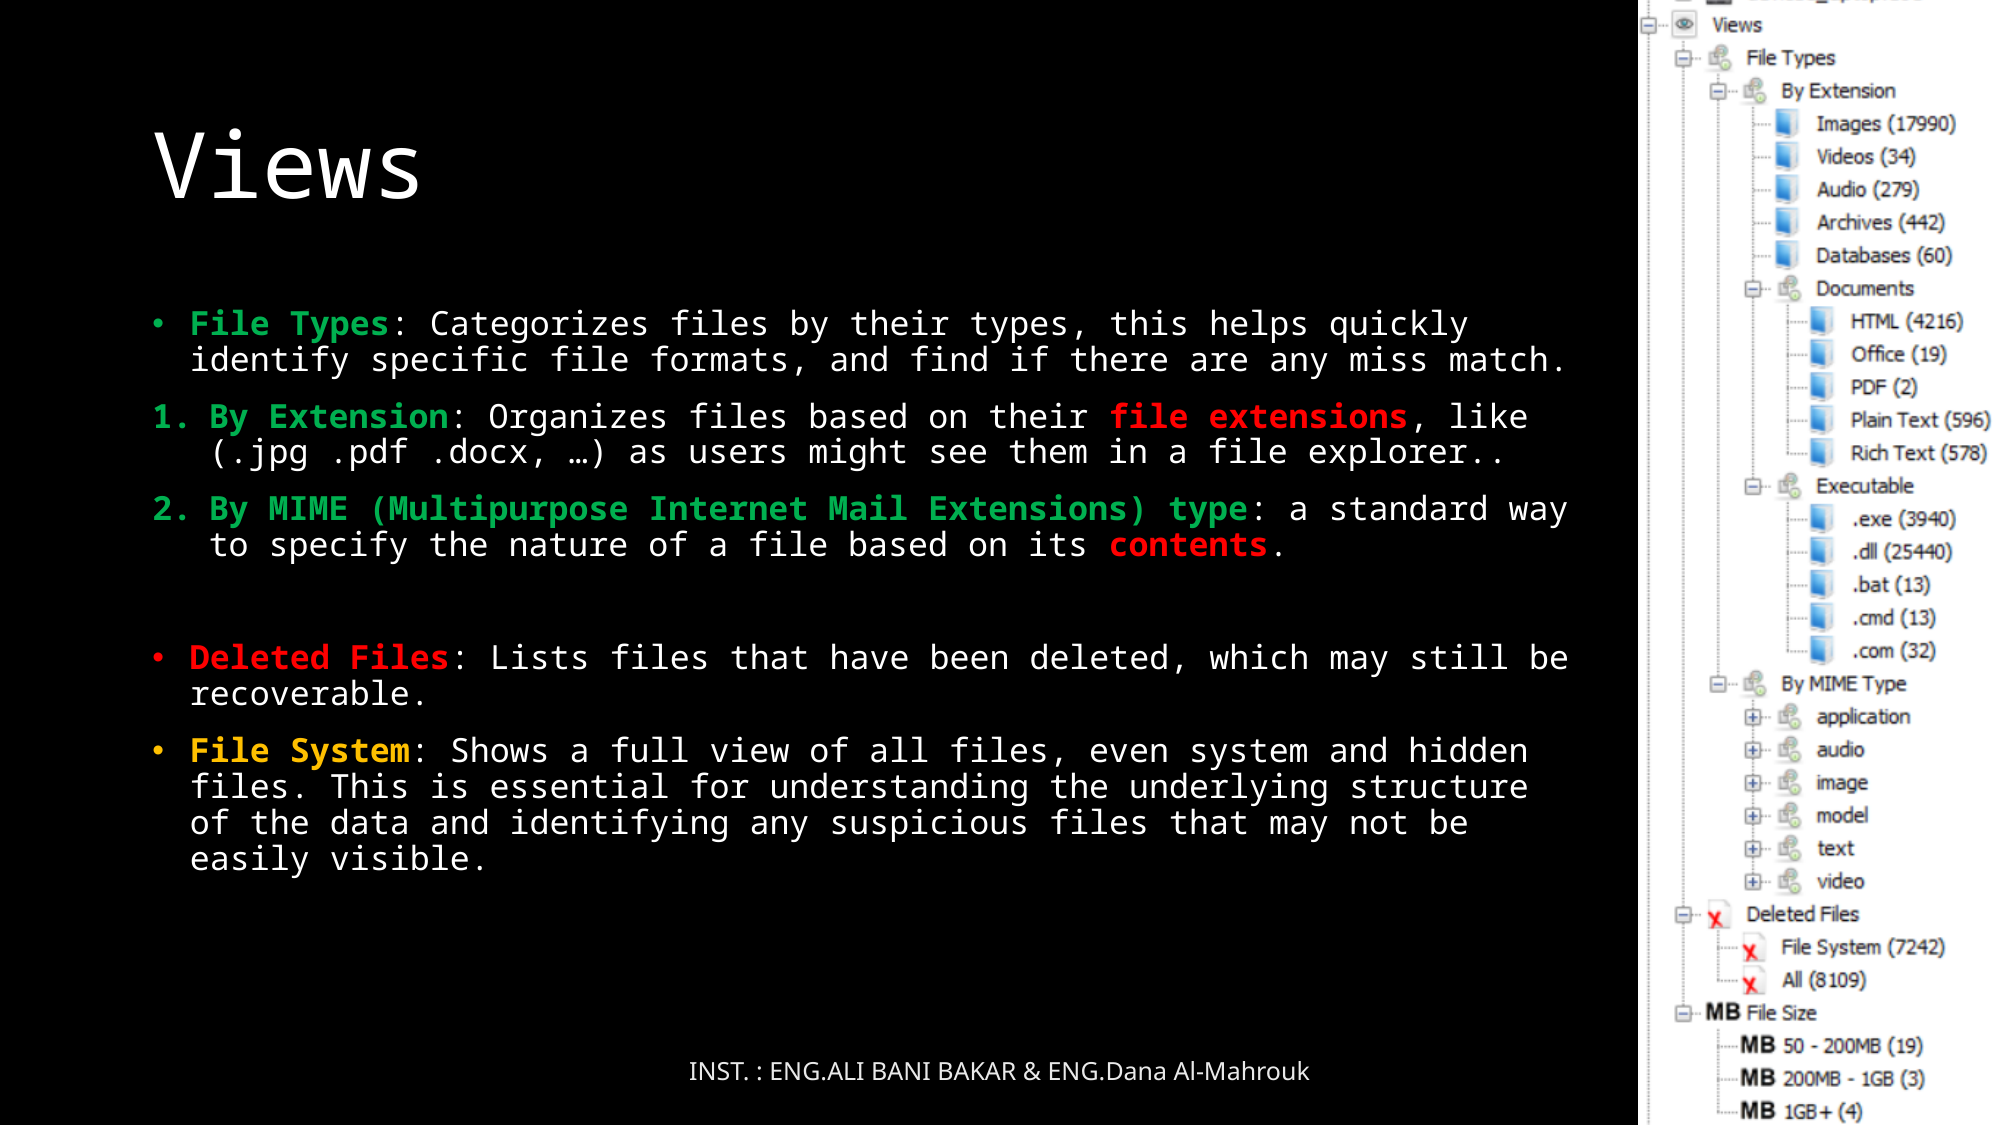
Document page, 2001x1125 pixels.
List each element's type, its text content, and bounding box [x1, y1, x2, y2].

footer INST. : ENG.ALI BANI BAKAR & ENG.Dana Al-Mahrouk [662, 1042, 1338, 1103]
picture [1638, 0, 2000, 1125]
title Views [137, 59, 1638, 278]
list File Types: Categorizes files by their types, this helps quickly identify specific file formats, and find if there are any miss match. By Extension: Organizes files based on their file extensions, like (.jpg .pdf .docx, …) as users might see them in a file explorer.. By MIME (Multipurpose Internet Mail Extensions) type: a standard way to specify the nature of a file based on its contents. Deleted Files: Lists files that have been deleted, which may still be recoverable. File System: Shows a full view of all files, even system and hidden files. This is essential for understanding the underlying structure of the data and identifying any suspicious files that may not be easily visible. [137, 299, 1591, 1014]
